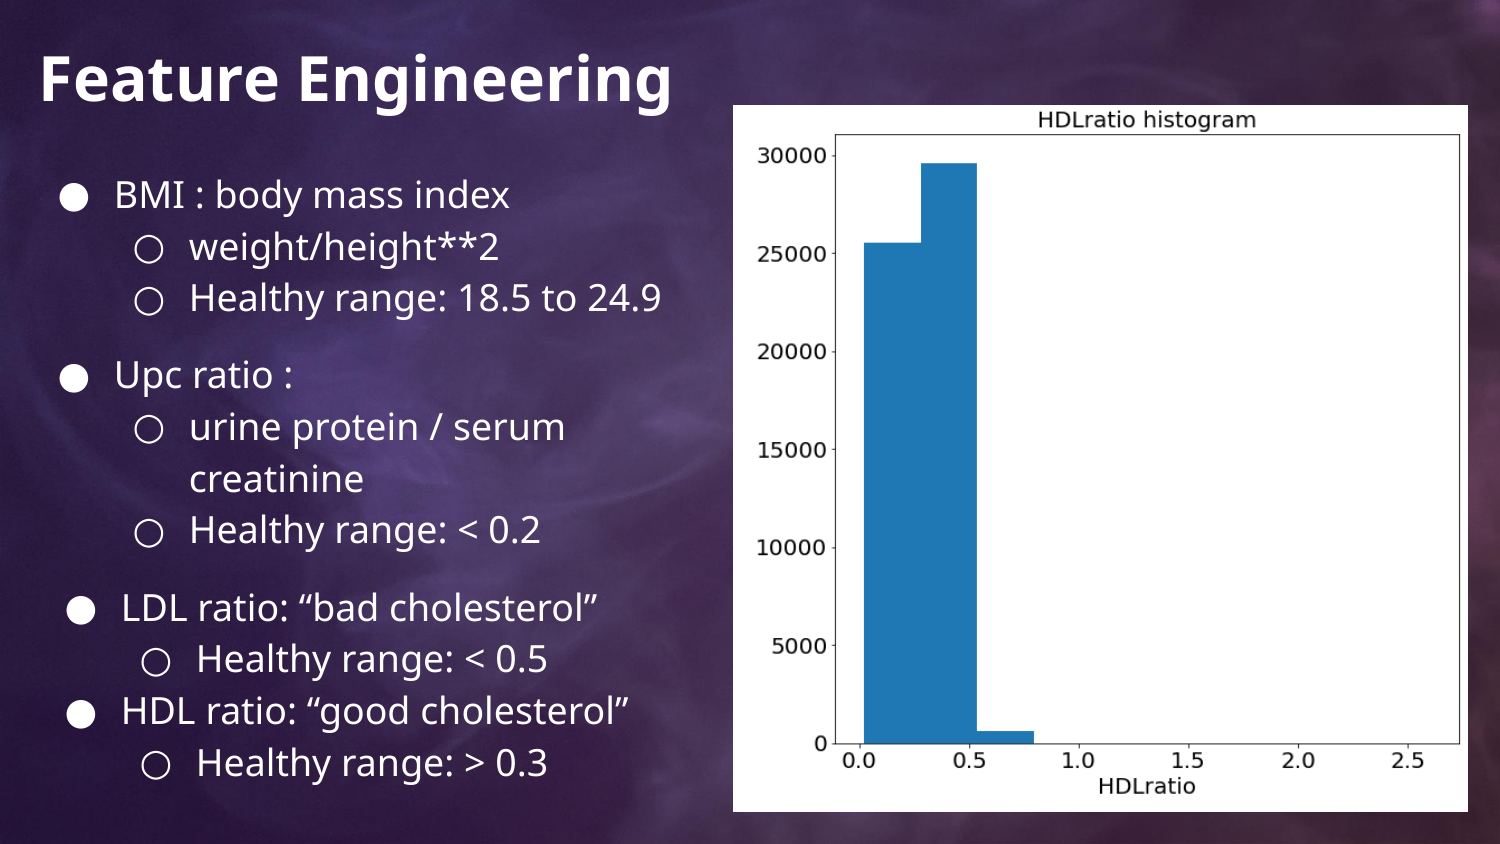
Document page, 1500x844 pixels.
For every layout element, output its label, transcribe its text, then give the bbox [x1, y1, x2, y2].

title Feature Engineering [23, 3, 734, 150]
picture [0, 0, 1500, 844]
text_box Upc ratio : urine protein / serum creatinine Healthy range: < 0.2 [23, 329, 682, 567]
text_box LDL ratio: “bad cholesterol” Healthy range: < 0.5 HDL ratio: “good cholesterol” Healthy range: > 0.3 [30, 561, 709, 799]
text_box BMI : body mass index weight/height**2 Healthy range: 18.5 to 24.9 [23, 149, 709, 335]
